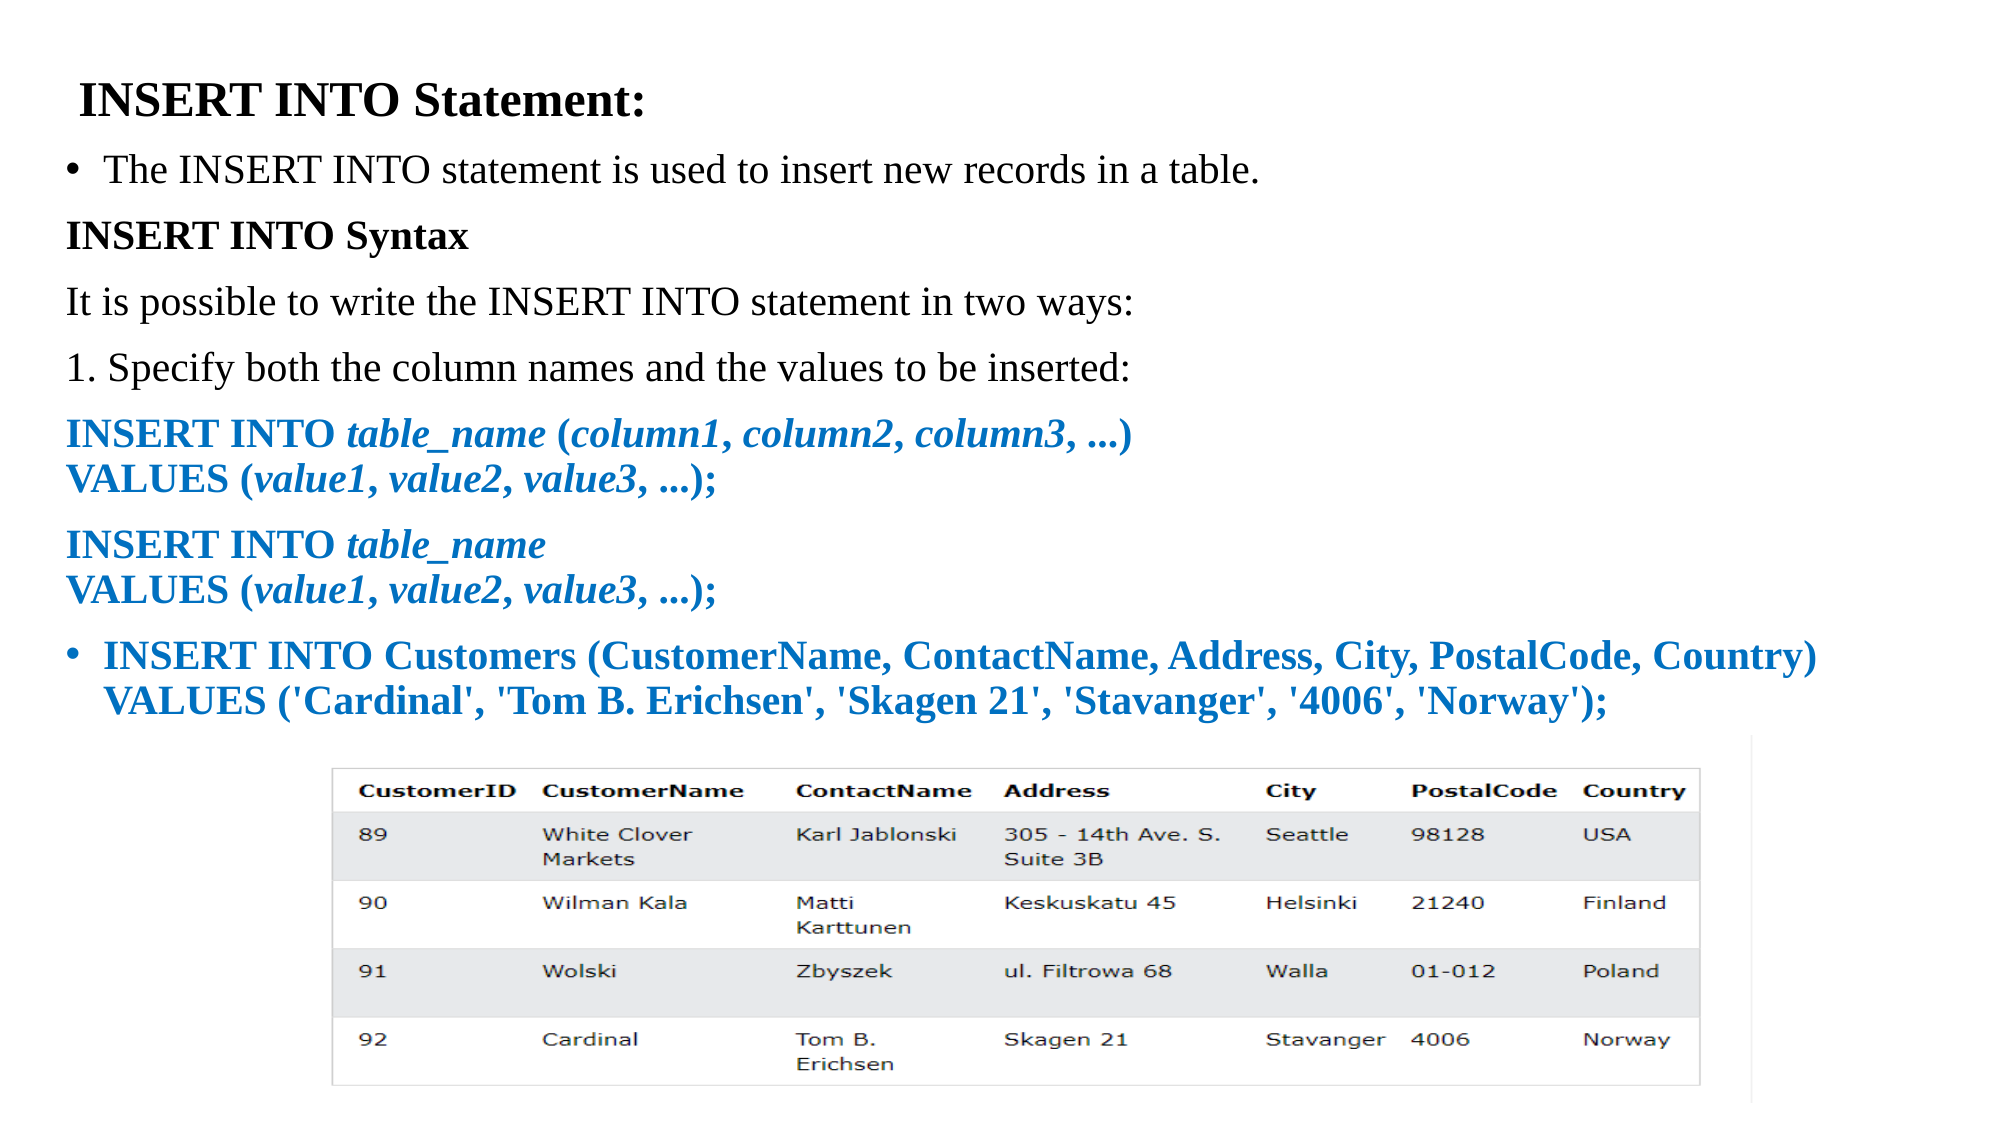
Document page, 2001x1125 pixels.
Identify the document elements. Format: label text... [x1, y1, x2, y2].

list INSERT INTO Statement: The INSERT INTO statement is used to insert new records in a table. INSERT INTO Syntax It is possible to write the INSERT INTO statement in two ways: 1. Specify both the column names and the values to be inserted: INSERT INTO table_name (column1, column2, column3, ...) VALUES (value1, value2, value3, ...); INSERT INTO table_name VALUES (value1, value2, value3, ...); INSERT INTO Customers (CustomerName, ContactName, Address, City, PostalCode, Country) VALUES ('Cardinal', 'Tom B. Erichsen', 'Skagen 21', 'Stavanger', '4006', 'Norway'); [50, 65, 1961, 1078]
picture [302, 735, 1762, 1103]
